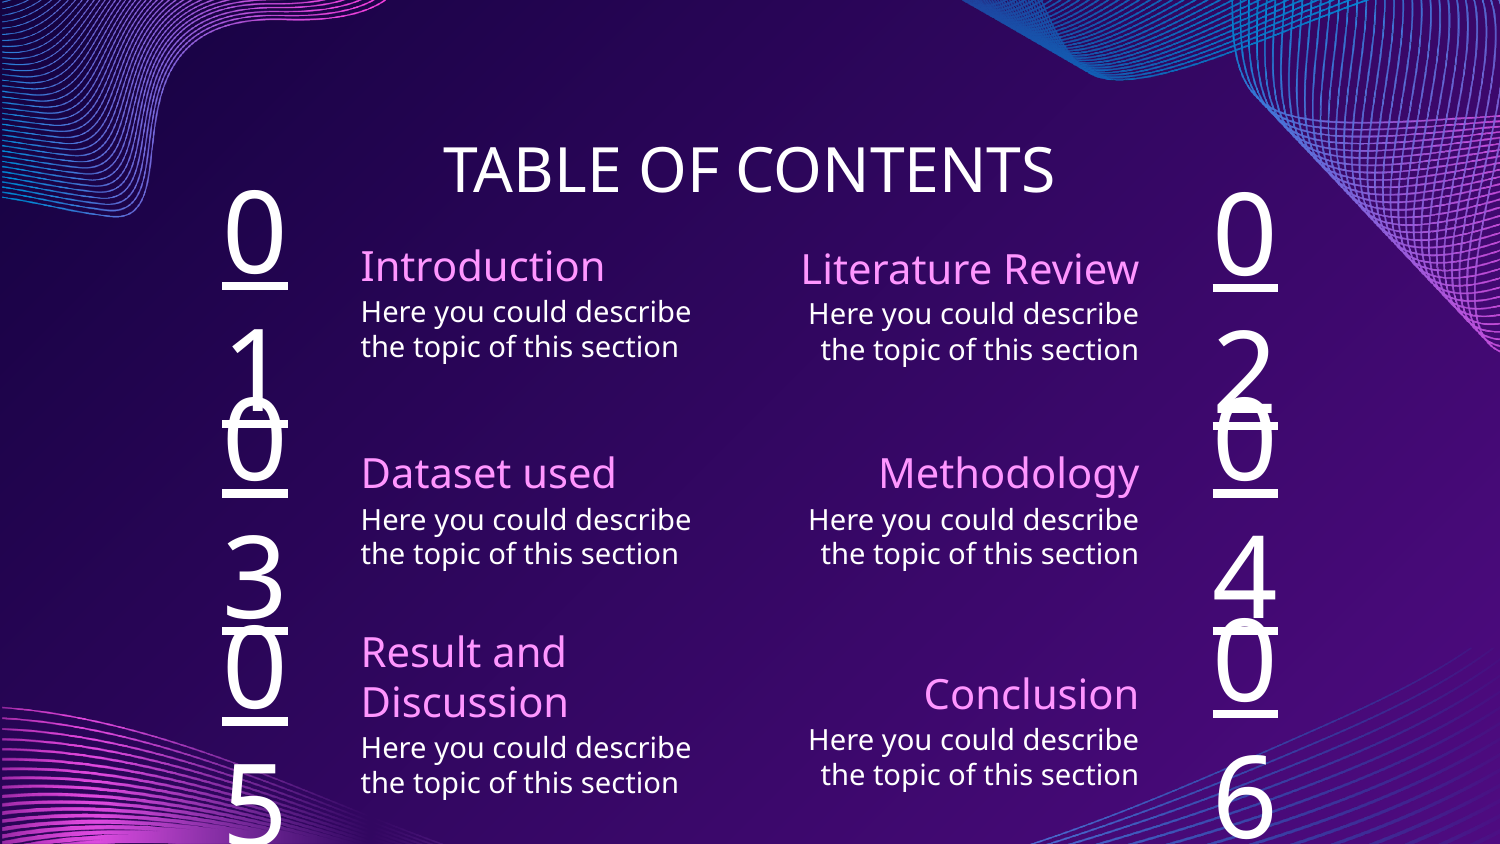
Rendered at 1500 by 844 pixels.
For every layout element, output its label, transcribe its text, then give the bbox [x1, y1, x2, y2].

title 04 [1166, 456, 1324, 551]
text_box 05 [176, 684, 334, 780]
title Introduction [345, 222, 715, 278]
title 03 [176, 456, 334, 551]
picture [0, 0, 1500, 844]
text_box Result and Discussion [345, 658, 715, 713]
subtitle Here you could describe the topic of this section [785, 485, 1155, 580]
title Literature Review [785, 225, 1155, 280]
text_box 06 [1166, 676, 1324, 772]
title TABLE OF CONTENTS [120, 114, 1380, 218]
title 02 [1166, 251, 1324, 347]
title 01 [176, 249, 334, 344]
text_box Conclusion [785, 650, 1155, 706]
subtitle Here you could describe the topic of this section [345, 278, 715, 373]
text_box Here you could describe the topic of this section [345, 713, 715, 808]
subtitle Here you could describe the topic of this section [785, 280, 1155, 375]
title Methodology [785, 429, 1155, 485]
title Dataset used [345, 429, 715, 485]
subtitle Here you could describe the topic of this section [345, 485, 715, 580]
text_box Here you could describe the topic of this section [785, 706, 1155, 801]
